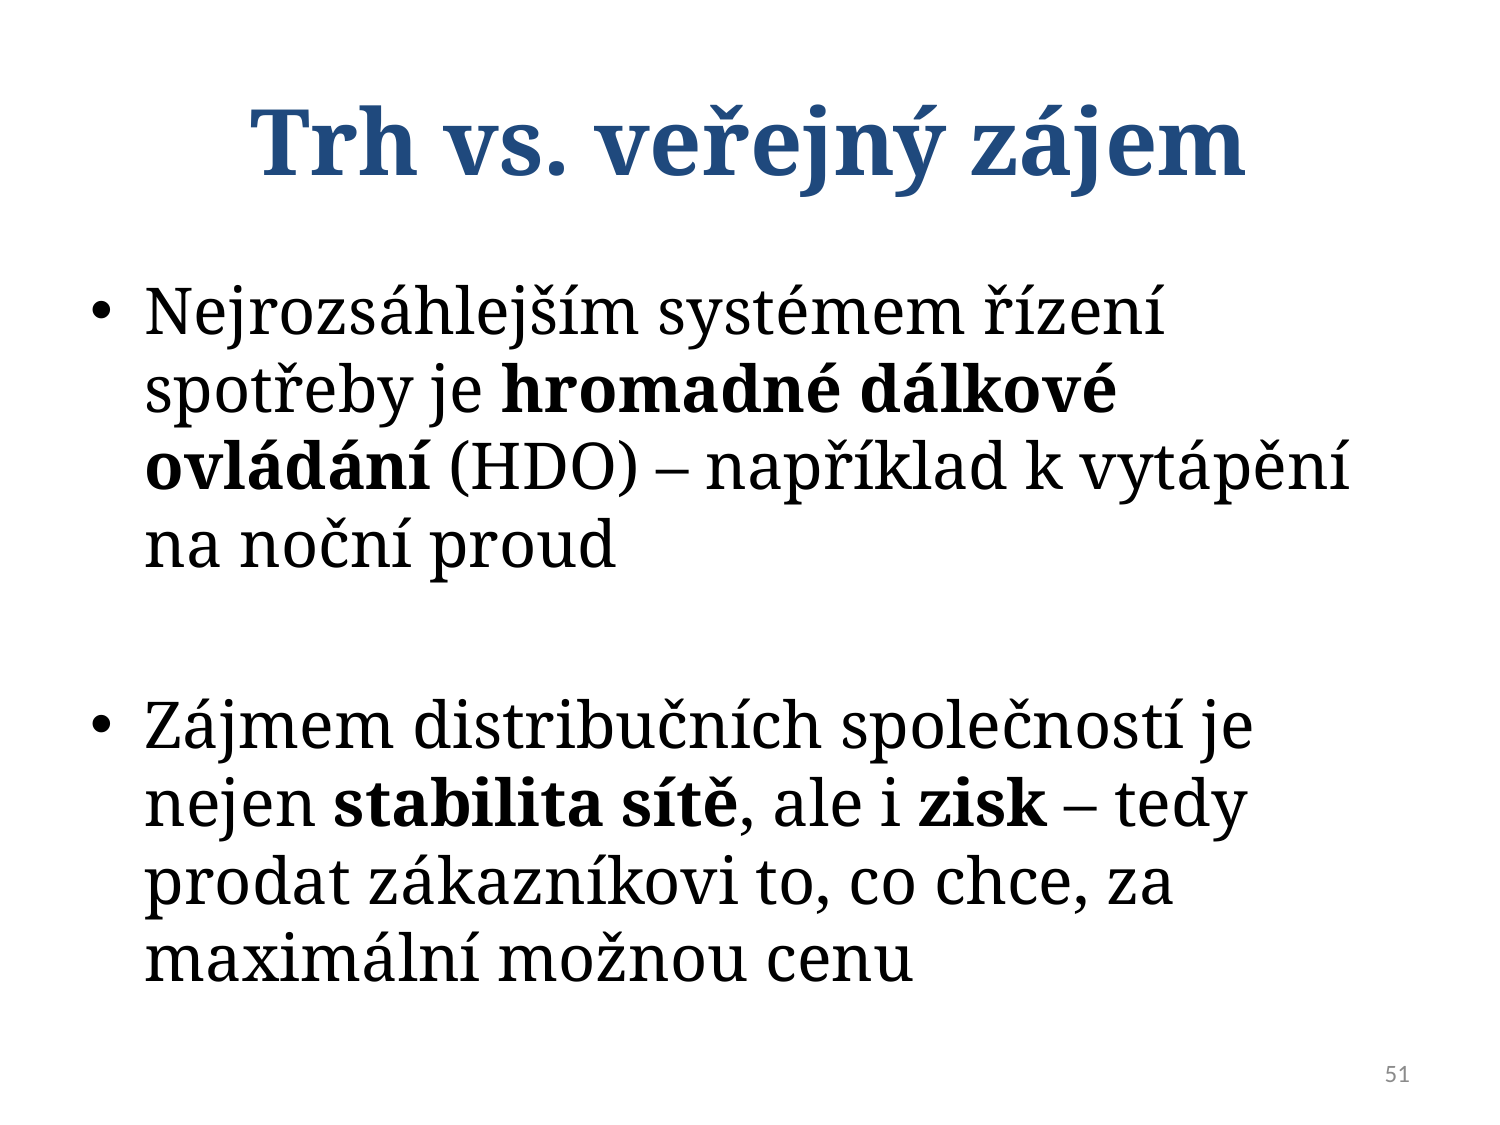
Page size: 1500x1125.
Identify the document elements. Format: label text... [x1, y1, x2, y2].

slide_number 51 [1074, 1042, 1425, 1103]
title Trh vs. veřejný zájem [75, 45, 1425, 233]
list Nejrozsáhlejším systémem řízení spotřeby je hromadné dálkové ovládání (HDO) – například k vytápění na noční proud Zájmem distribučních společností je nejen stabilita sítě, ale i zisk – tedy prodat zákazníkovi to, co chce, za maximální možnou cenu [75, 262, 1425, 1005]
